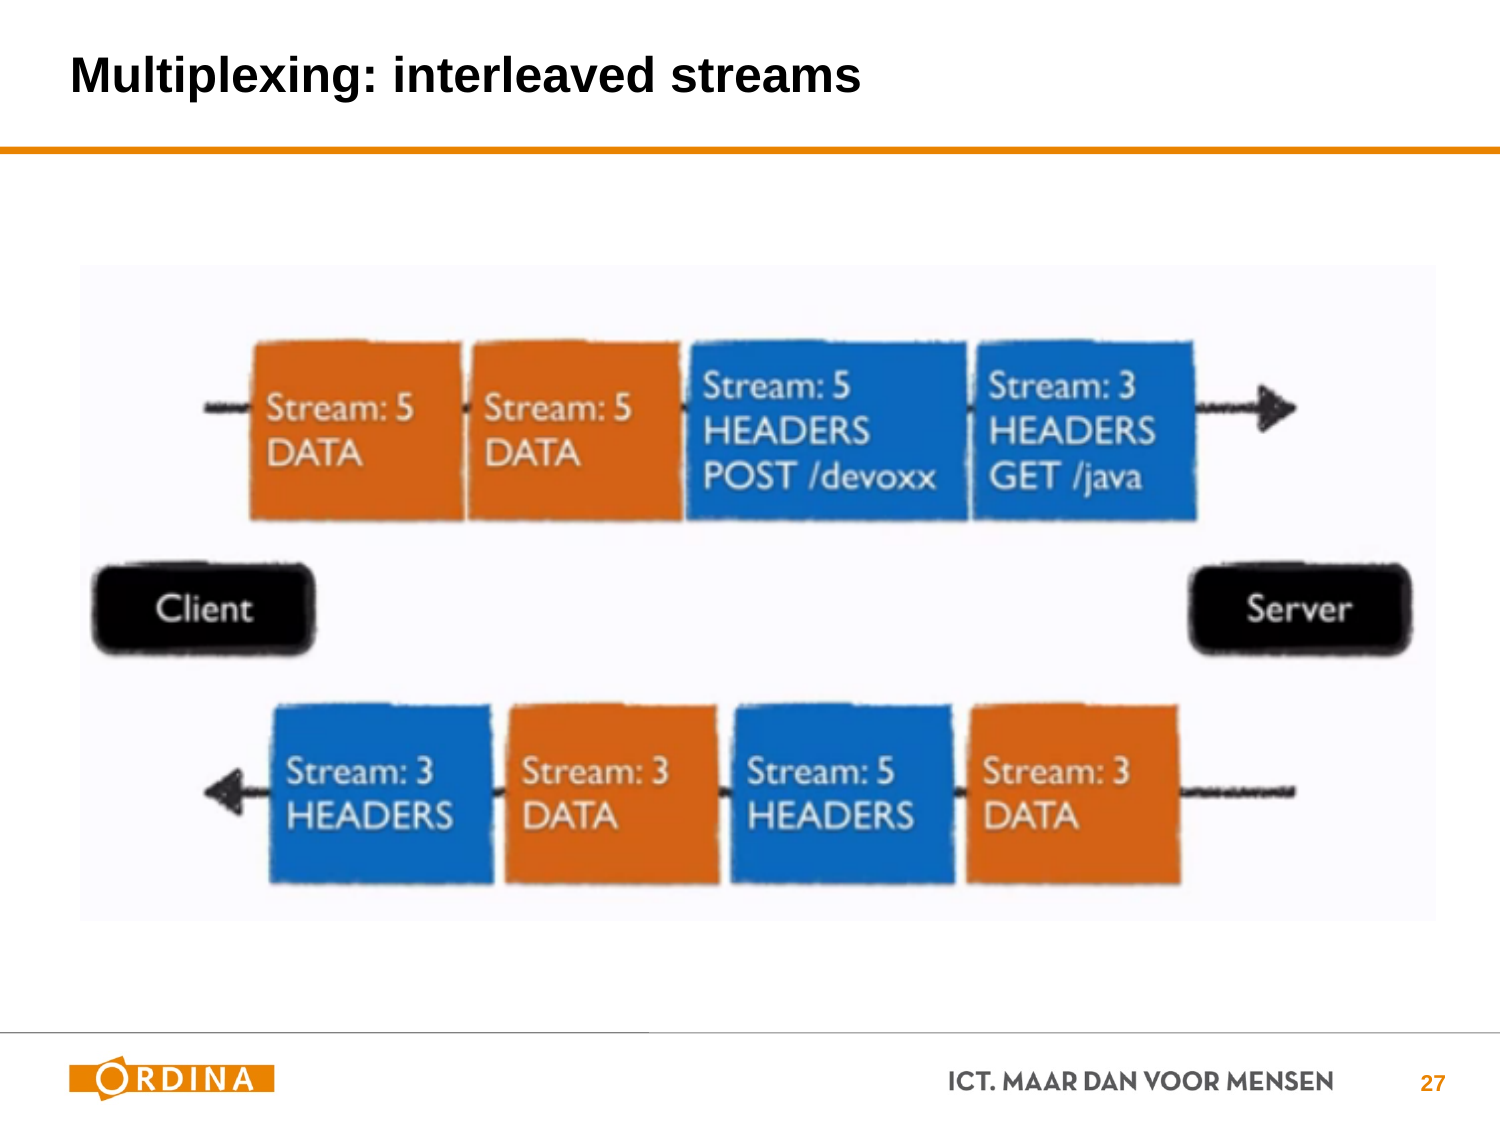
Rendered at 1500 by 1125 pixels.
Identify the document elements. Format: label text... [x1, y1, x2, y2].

title Multiplexing: interleaved streams [54, 0, 1397, 147]
picture [64, 1051, 279, 1105]
picture [80, 264, 1436, 921]
picture [941, 1061, 1340, 1100]
slide_number 27 [1354, 1060, 1462, 1112]
